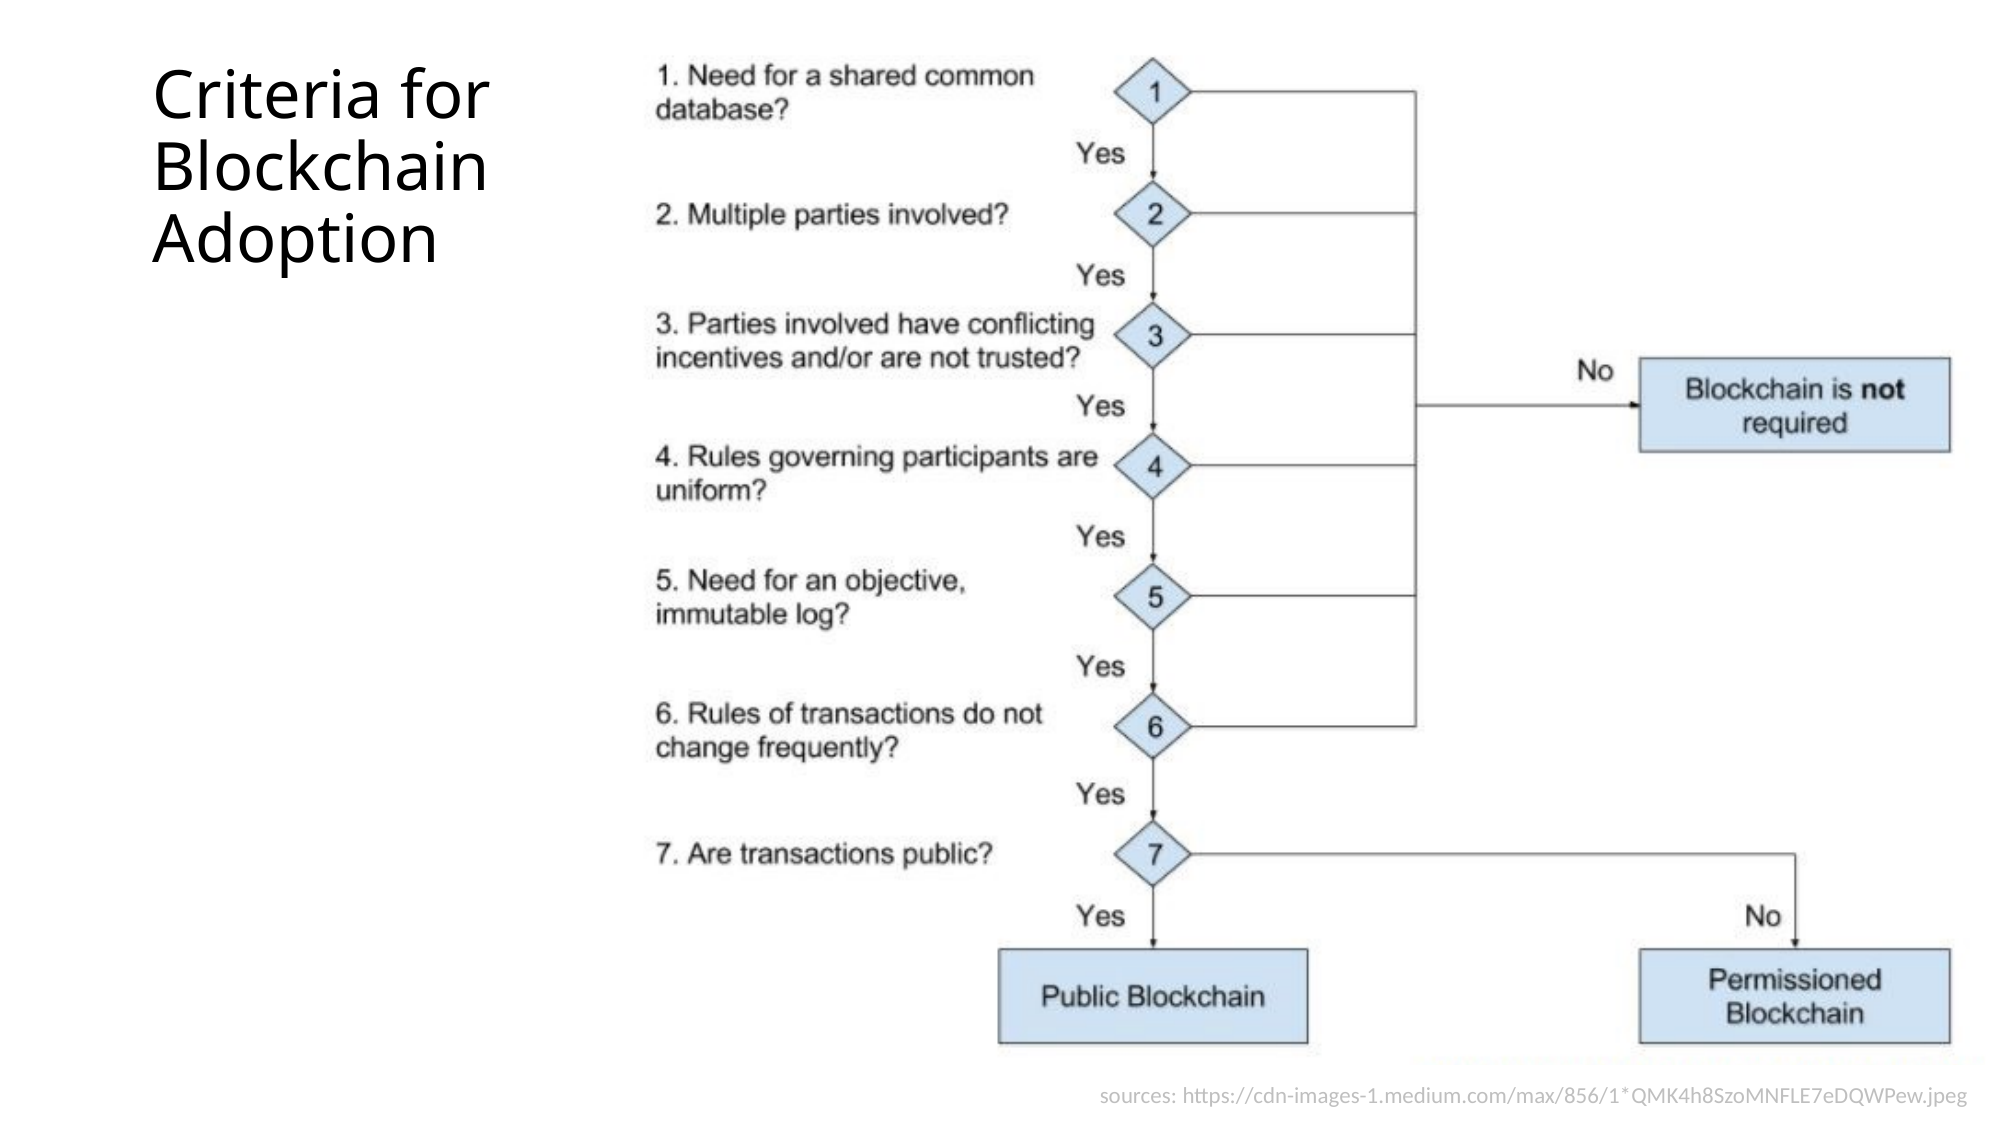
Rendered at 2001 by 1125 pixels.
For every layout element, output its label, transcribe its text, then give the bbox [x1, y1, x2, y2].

text_box sources: https://cdn-images-1.medium.com/max/856/1*QMK4h8SzoMNFLE7eDQWPew.jpeg [1085, 1072, 1984, 1116]
title Criteria for Blockchain Adoption [137, 59, 623, 278]
picture [623, 40, 1986, 1065]
